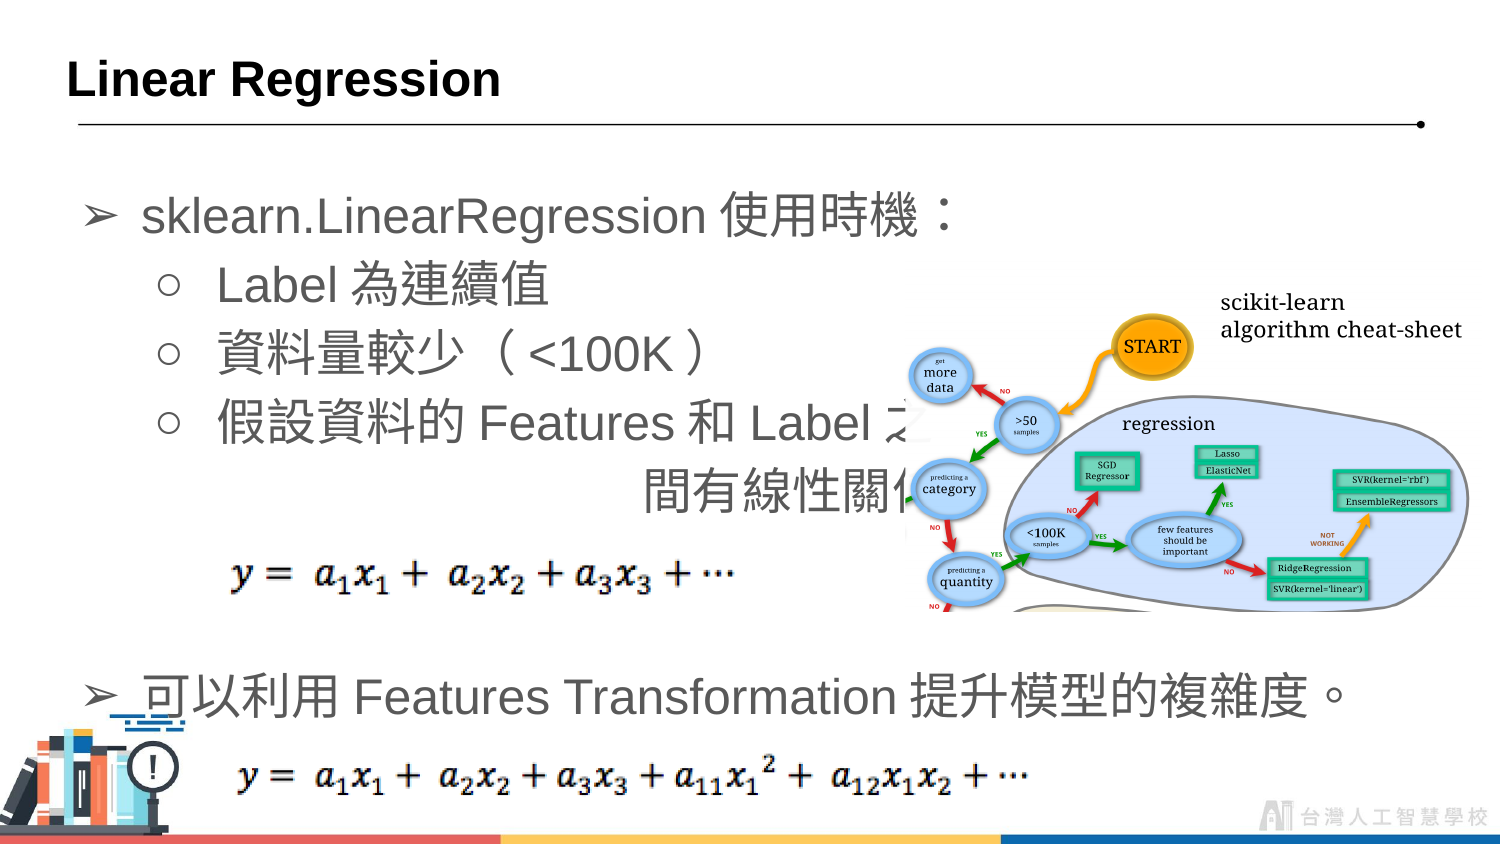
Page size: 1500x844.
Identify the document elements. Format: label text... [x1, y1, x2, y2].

title Linear Regression [51, 29, 1449, 124]
picture [0, 0, 1500, 844]
list sklearn.LinearRegression使用時機： Label為連續值 資料量較少（<100K） 假設資料的Features和Label之 間有線性關係 可以利用Features Transformation提升模型的複雜度。 [51, 159, 1449, 796]
